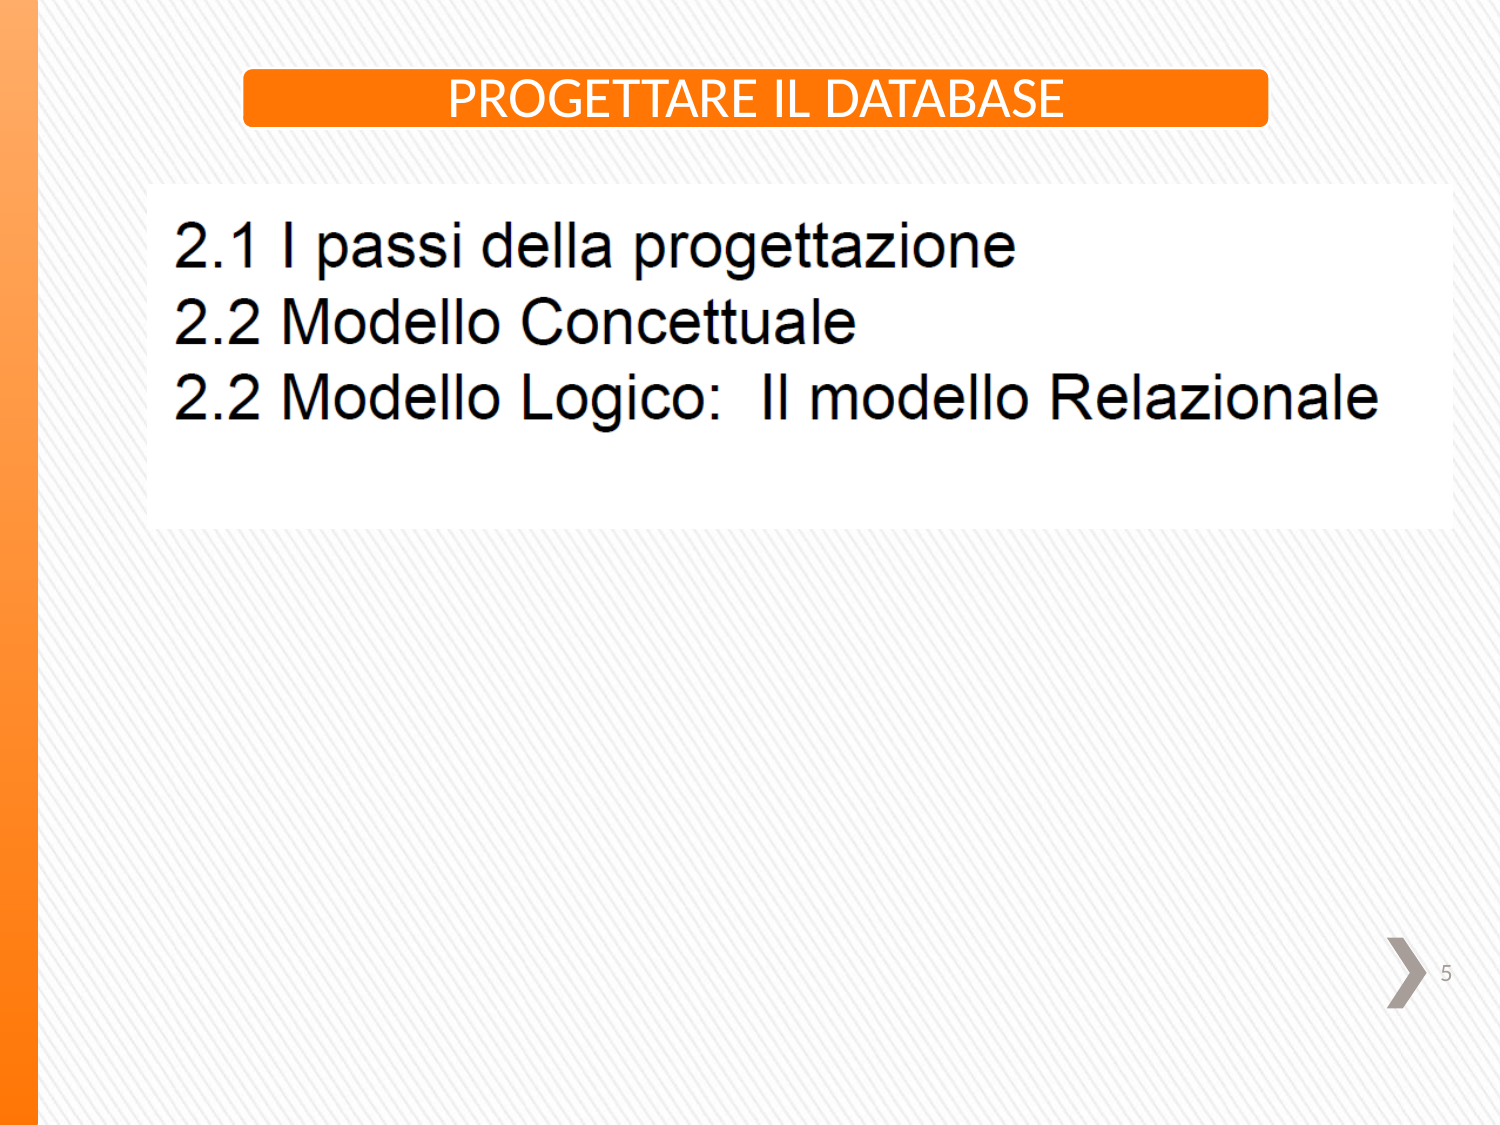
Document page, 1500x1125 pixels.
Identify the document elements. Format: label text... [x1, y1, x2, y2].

slide_number 5 [1425, 941, 1488, 1002]
picture [37, 0, 1500, 1125]
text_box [241, 67, 1270, 129]
